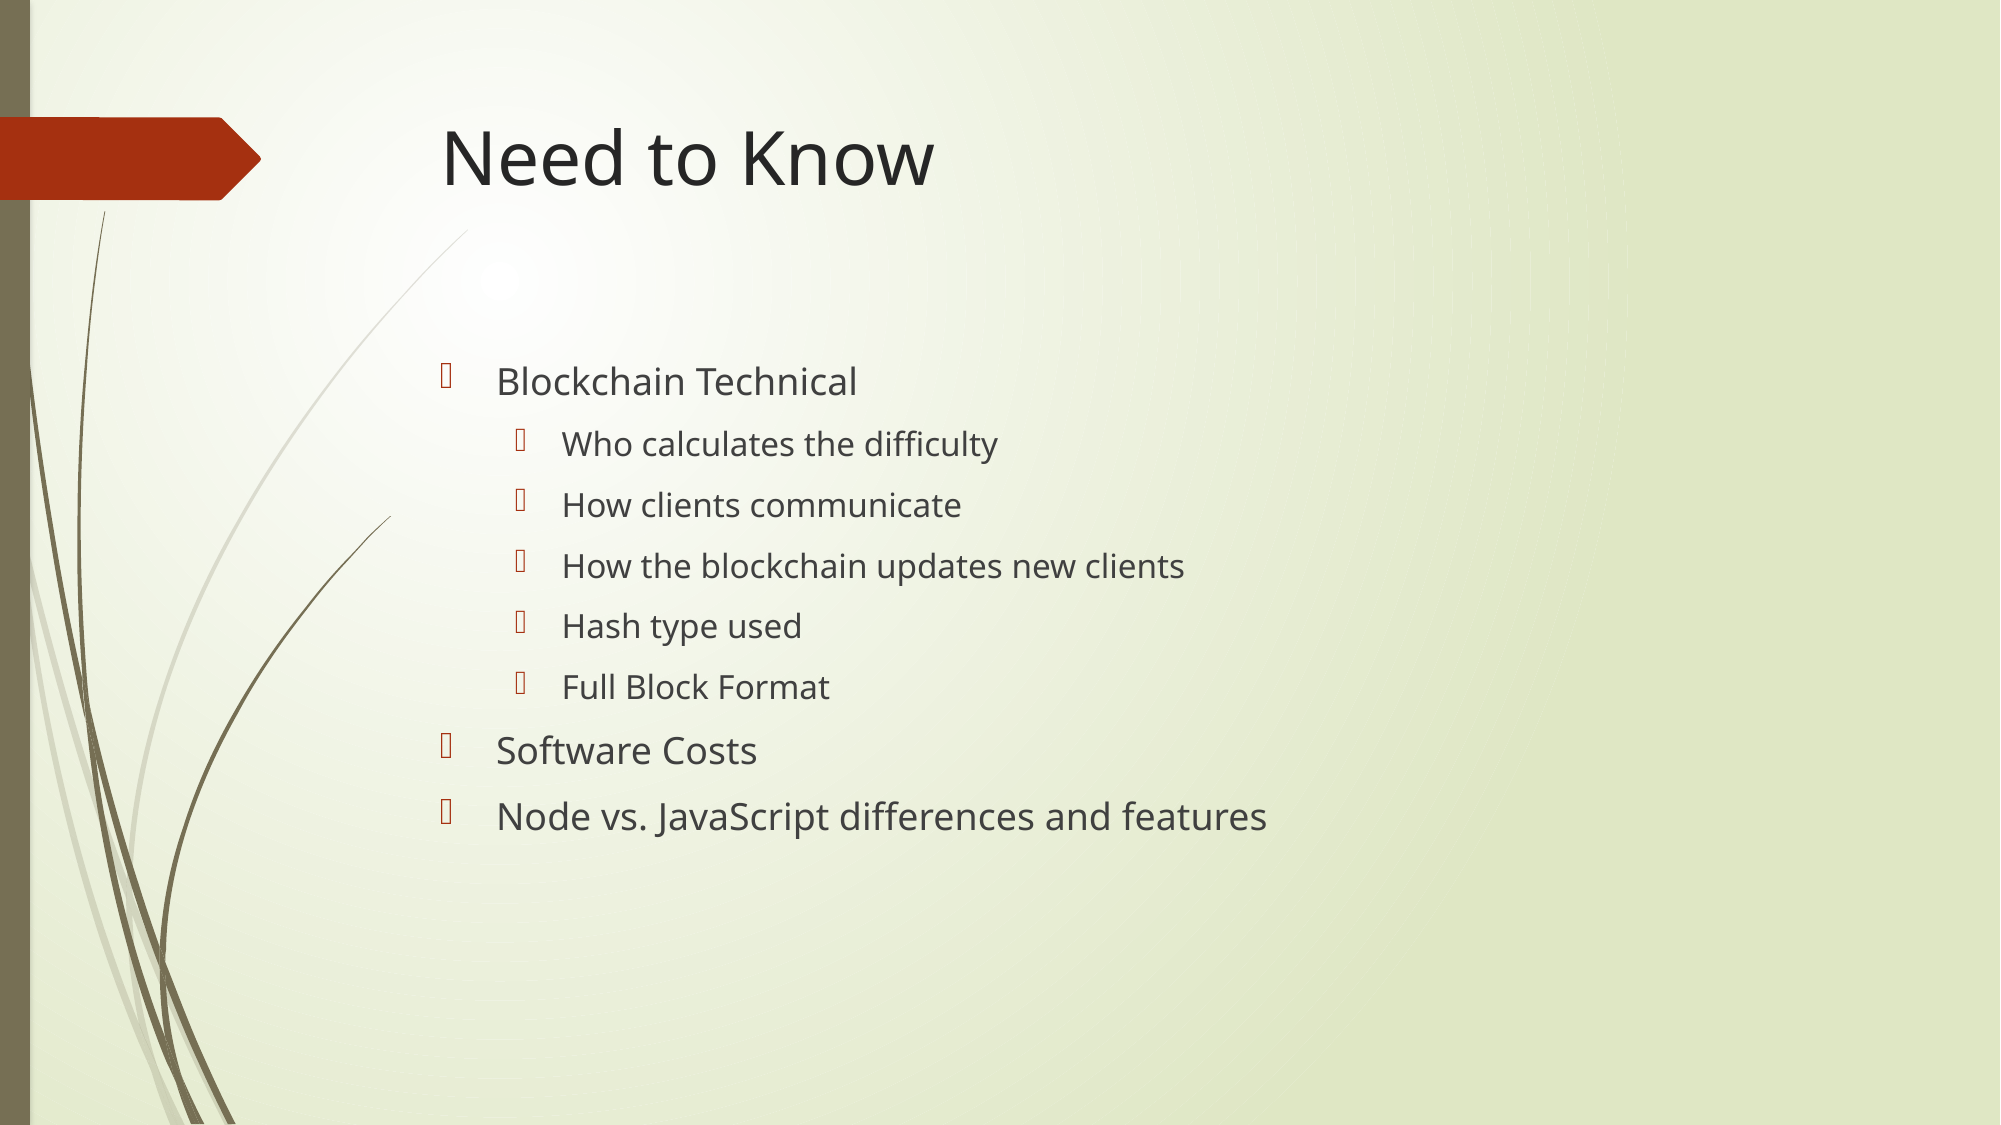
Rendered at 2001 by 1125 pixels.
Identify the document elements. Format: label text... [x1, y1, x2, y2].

list Blockchain Technical Who calculates the difficulty How clients communicate How the blockchain updates new clients Hash type used Full Block Format Software Costs Node vs. JavaScript differences and features [424, 350, 1888, 970]
title Need to Know [425, 102, 1888, 313]
